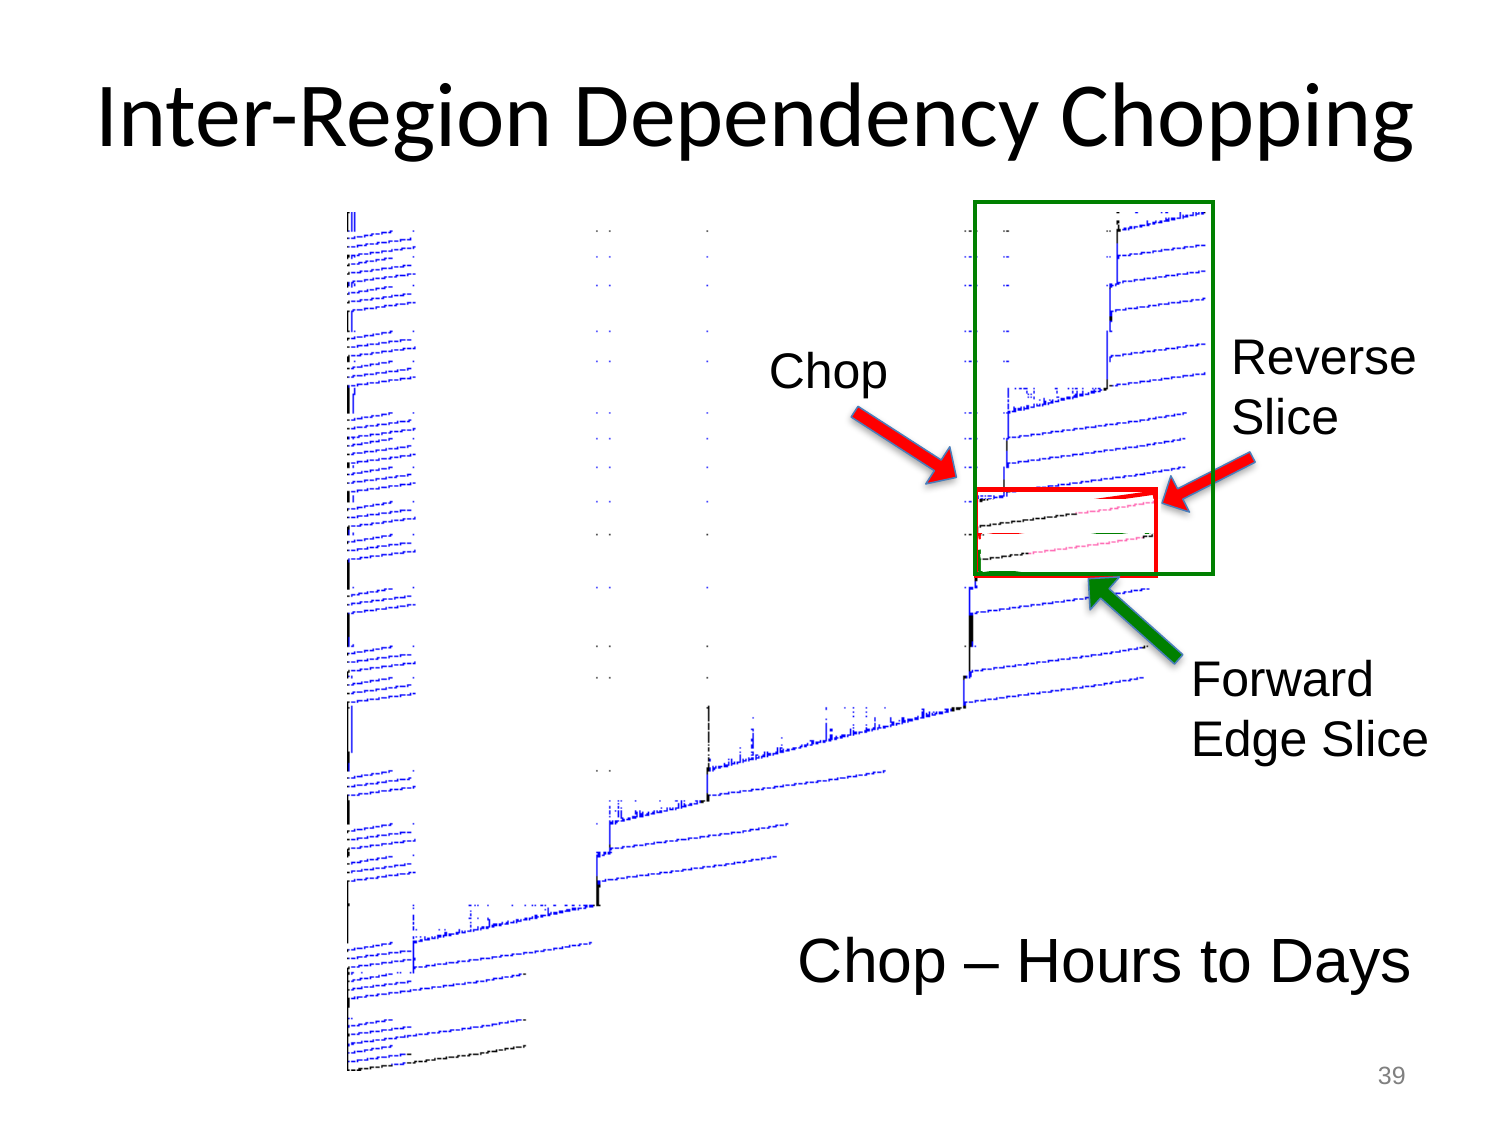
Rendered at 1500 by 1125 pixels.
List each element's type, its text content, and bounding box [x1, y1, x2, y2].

text_box Chop – Hours to Days [1211, 912, 1428, 1002]
picture [347, 212, 1207, 1071]
text_box [1213, 451, 1256, 485]
title Inter-Region Dependency Chopping [62, 15, 1450, 204]
text_box [975, 202, 1213, 575]
slide_number 39 [1070, 1044, 1421, 1105]
text_box Reverse Slice [1216, 316, 1500, 452]
text_box Forward Edge Slice [1211, 639, 1445, 775]
